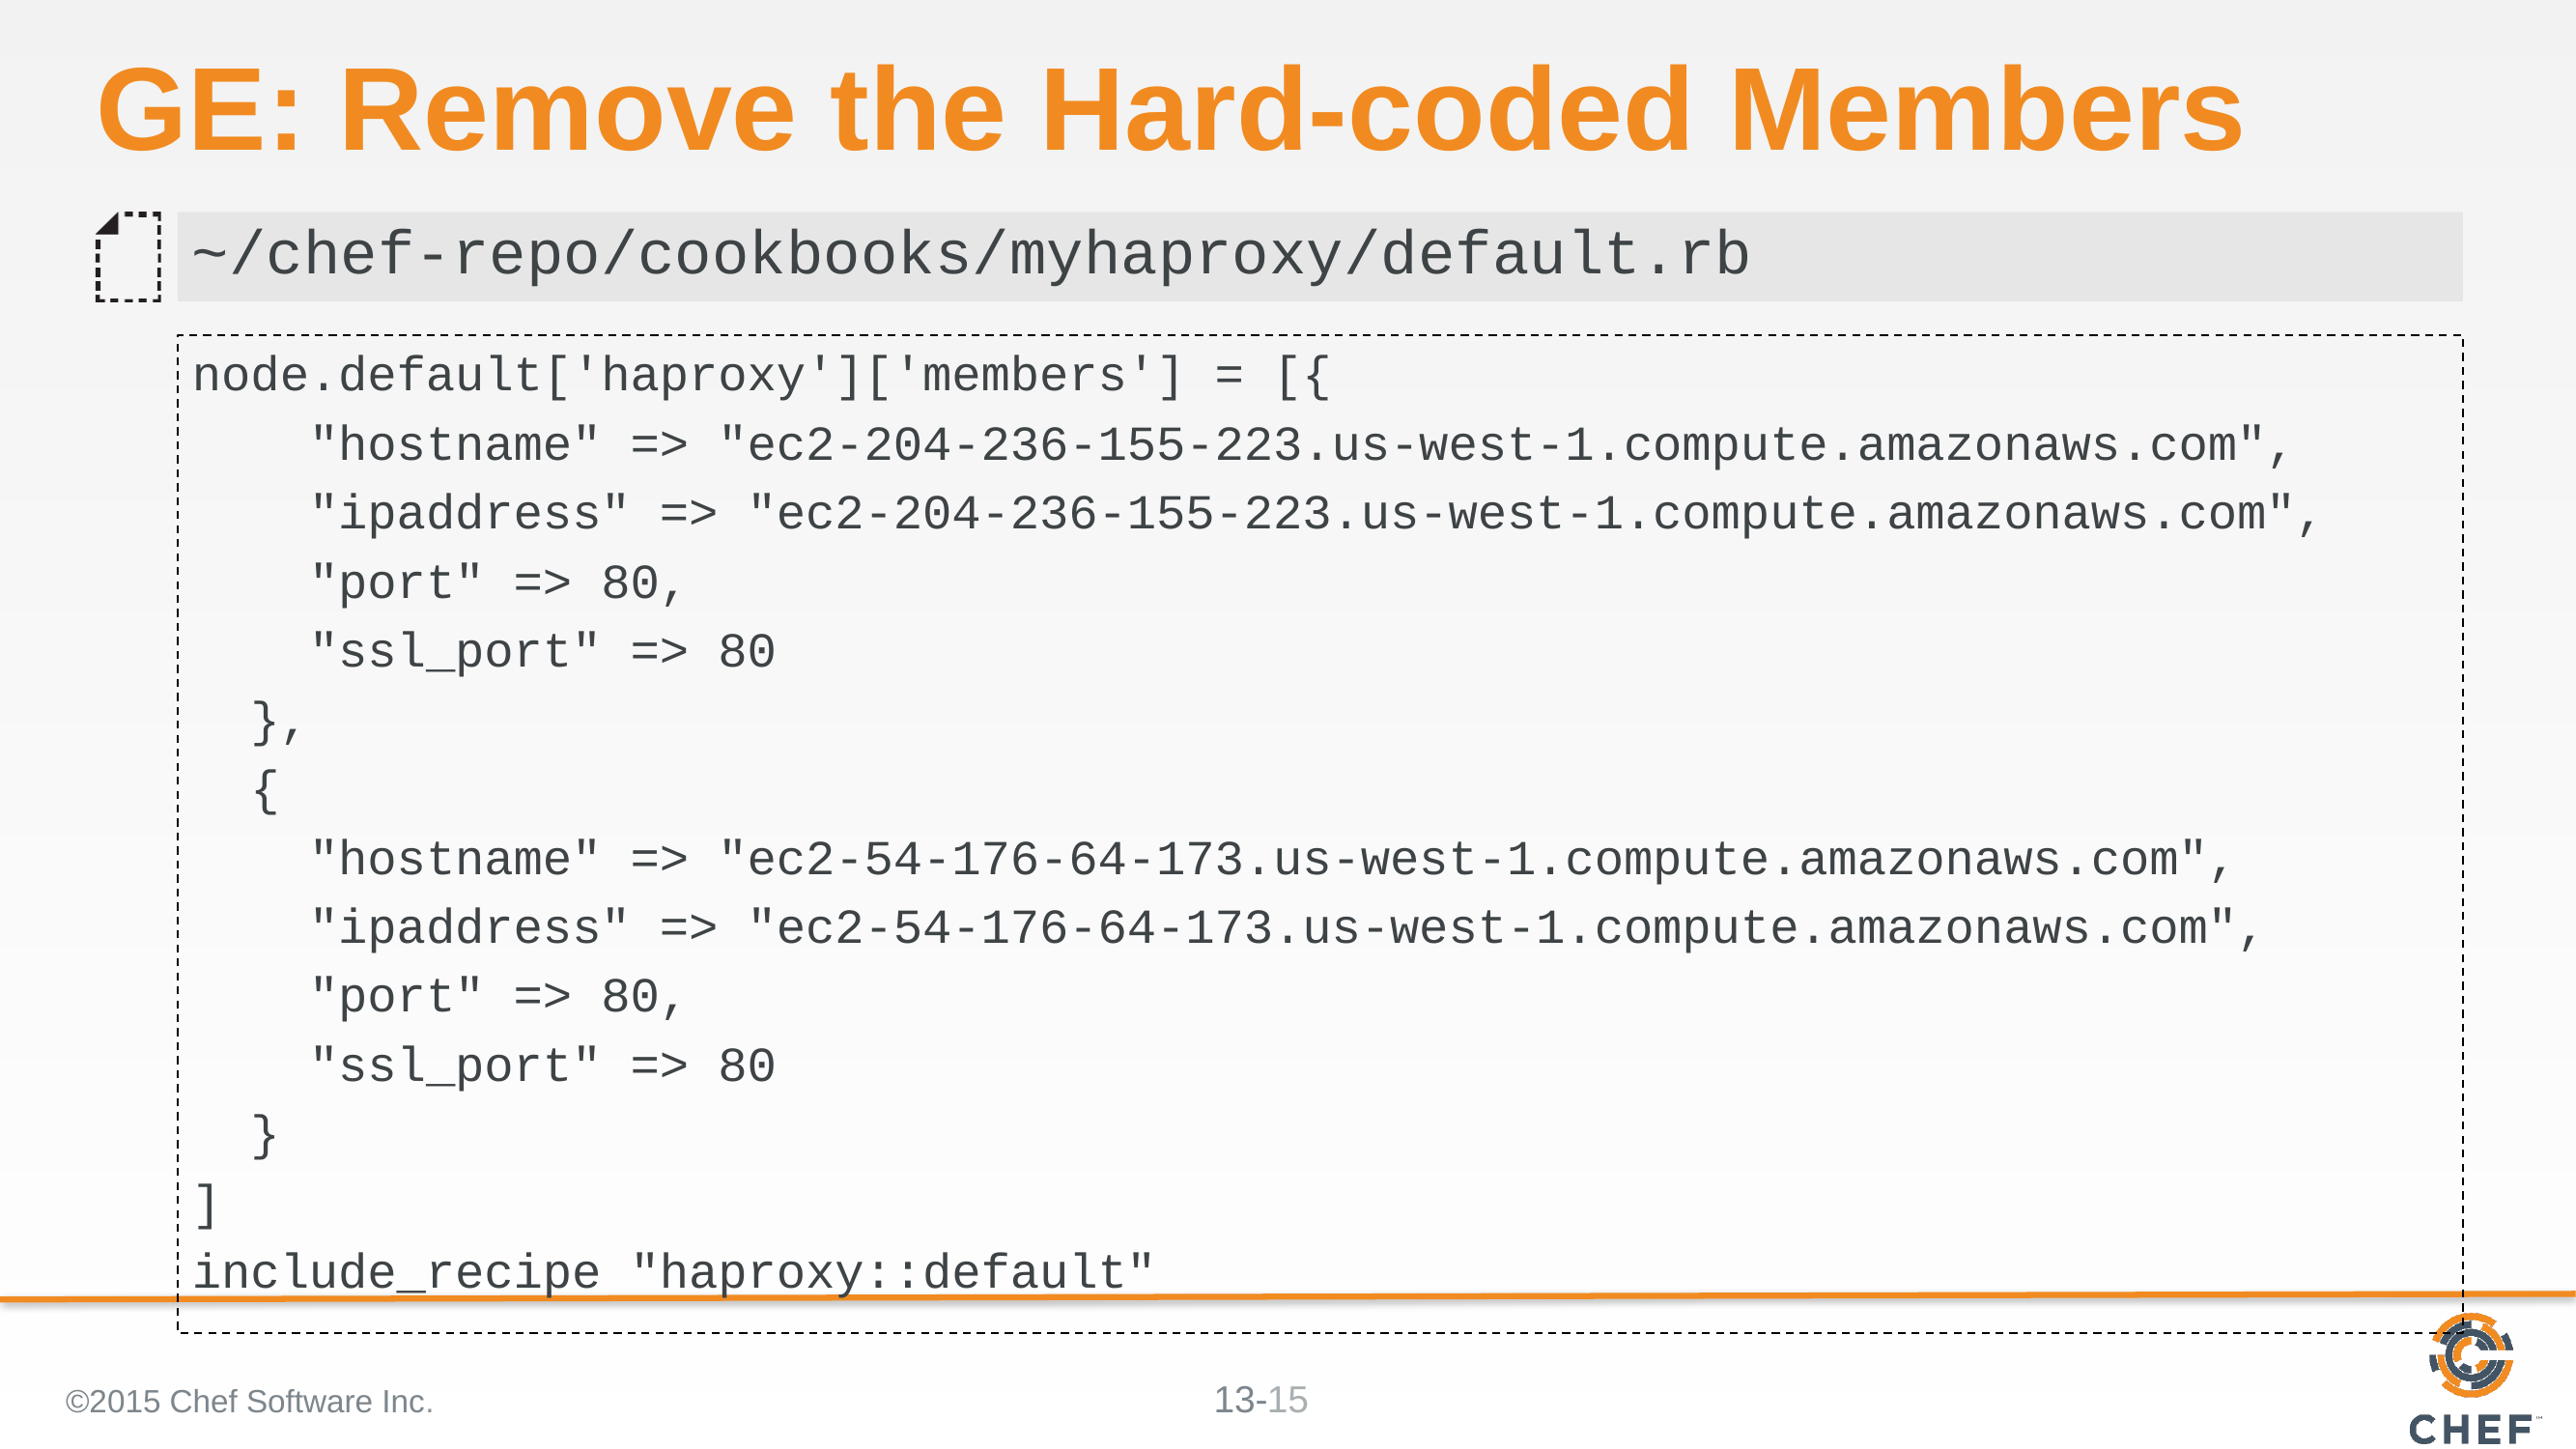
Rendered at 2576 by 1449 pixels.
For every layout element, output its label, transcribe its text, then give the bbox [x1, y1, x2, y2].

footer ©2015 Chef Software Inc. [51, 1359, 952, 1440]
slide_number 15 [998, 1359, 1578, 1437]
list node.default['haproxy']['members'] = [{ "hostname" => "ec2-204-236-155-223.us-west-1.compute.amazonaws.com", "ipaddress" => "ec2-204-236-155-223.us-west-1.compute.amazonaws.com", "port" => 80, "ssl_port" => 80 }, { "hostname" => "ec2-54-176-64-173.us-west-1.compute.amazonaws.com", "ipaddress" => "ec2-54-176-64-173.us-west-1.compute.amazonaws.com", "port" => 80, "ssl_port" => 80 } ] include_recipe "haproxy::default" [177, 334, 2464, 1334]
list ~/chef-repo/cookbooks/myhaproxy/default.rb [177, 212, 2463, 302]
picture [2399, 1297, 2550, 1449]
title GE: Remove the Hard-coded Members [96, 48, 2463, 180]
